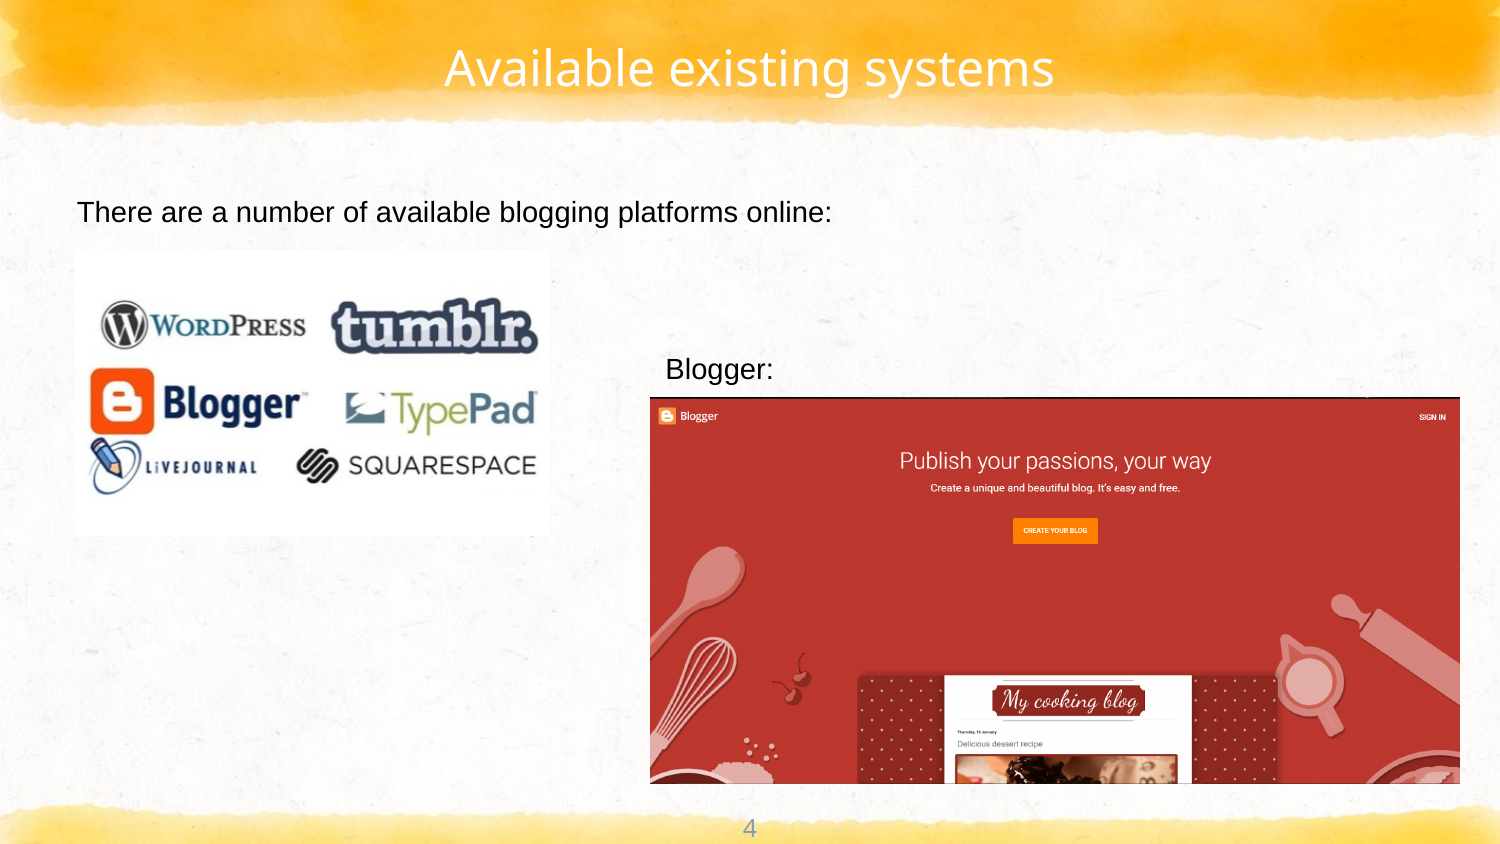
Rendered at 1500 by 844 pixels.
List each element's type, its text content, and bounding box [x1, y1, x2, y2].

picture [0, 0, 1500, 844]
text_box Blogger: [650, 342, 790, 393]
text_box There are a number of available blogging platforms online: [62, 186, 882, 236]
title Available existing systems [75, 0, 1425, 137]
slide_number 4 [705, 797, 795, 844]
